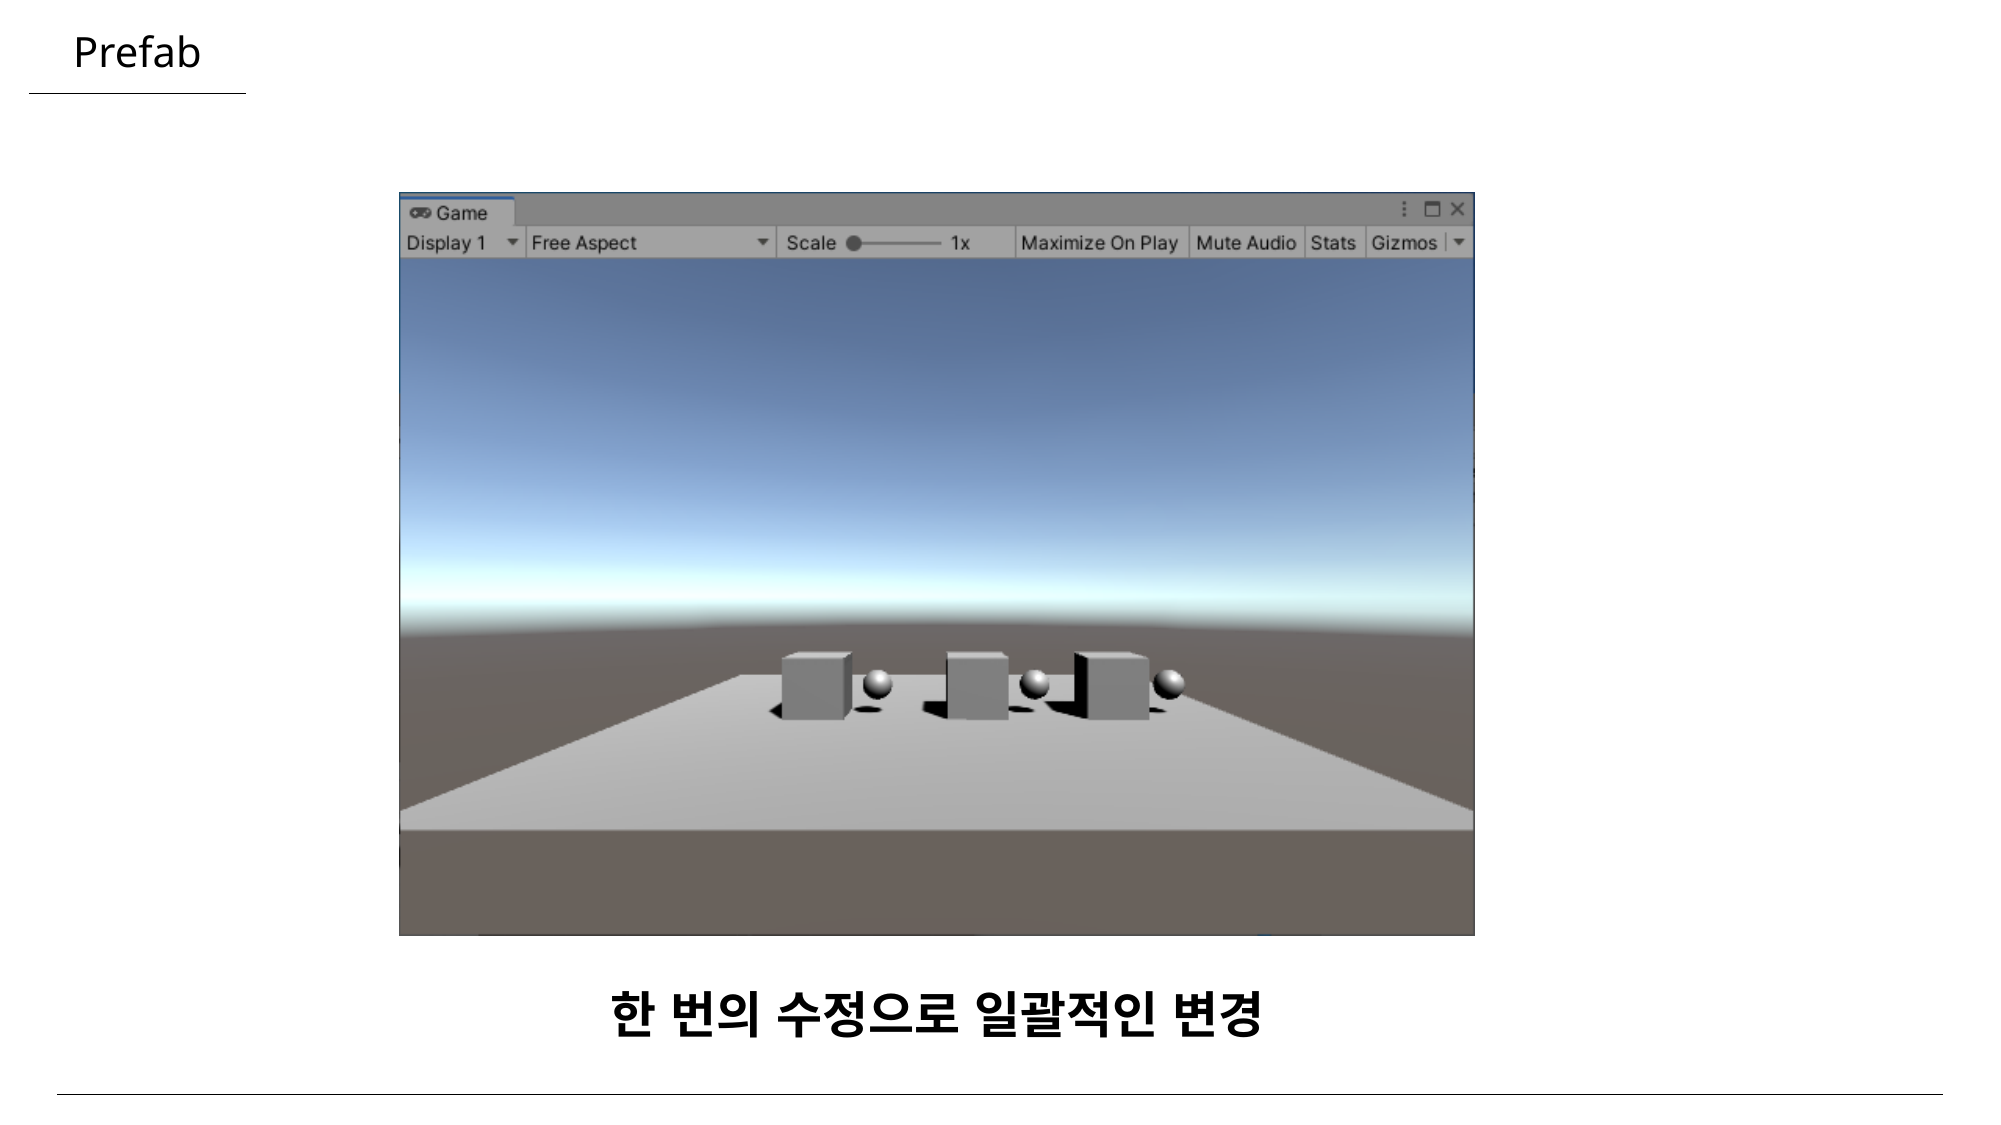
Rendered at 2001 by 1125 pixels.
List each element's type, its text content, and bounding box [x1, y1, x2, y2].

title Prefab [56, 23, 219, 85]
picture [399, 192, 1475, 936]
text_box 한 번의 수정으로 일괄적인 변경 [595, 976, 1280, 1052]
